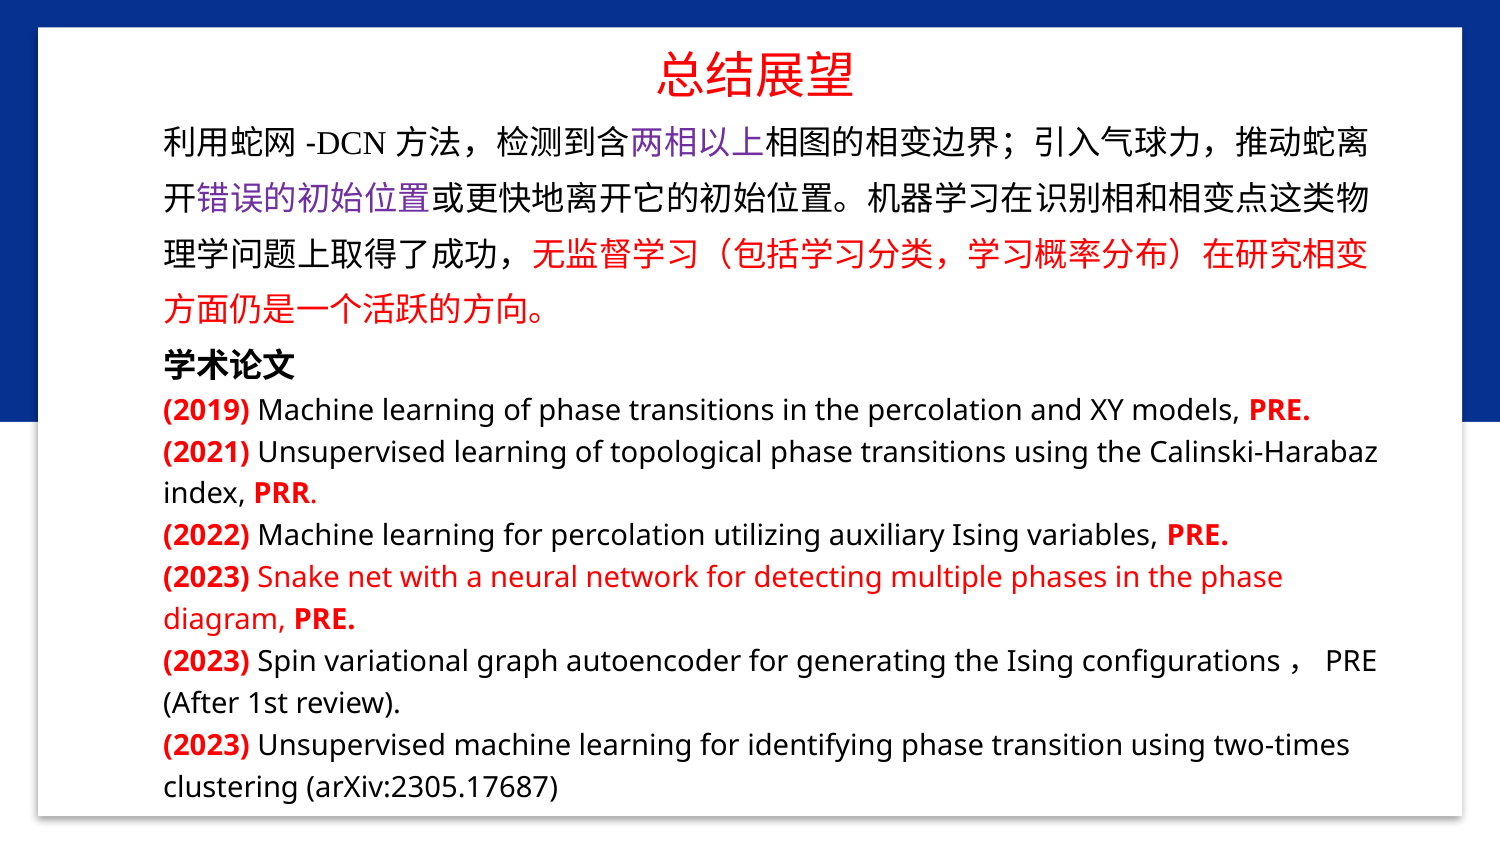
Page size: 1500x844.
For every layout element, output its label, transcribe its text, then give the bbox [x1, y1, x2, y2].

text_box 利用蛇网-DCN方法，检测到含两相以上相图的相变边界；引入气球力，推动蛇离开错误的初始位置或更快地离开它的初始位置。机器学习在识别相和相变点这类物理学问题上取得了成功，无监督学习（包括学习分类，学习概率分布）在研究相变方面仍是一个活跃的方向。 [148, 97, 1385, 328]
text_box 学术论文 (2019) Machine learning of phase transitions in the percolation and XY models, PRE. (2021) Unsupervised learning of topological phase transitions using the Calinski-Harabaz index, PRR. (2022) Machine learning for percolation utilizing auxiliary Ising variables, PRE. (2023) Snake net with a neural network for detecting multiple phases in the phase diagram, PRE. (2023) Spin variational graph autoencoder for generating the Ising configurations，PRE (After 1st review). (2023) Unsupervised machine learning for identifying phase transition using two-times clustering (arXiv:2305.17687) [148, 328, 1425, 790]
text_box 总结展望 [632, 37, 879, 97]
